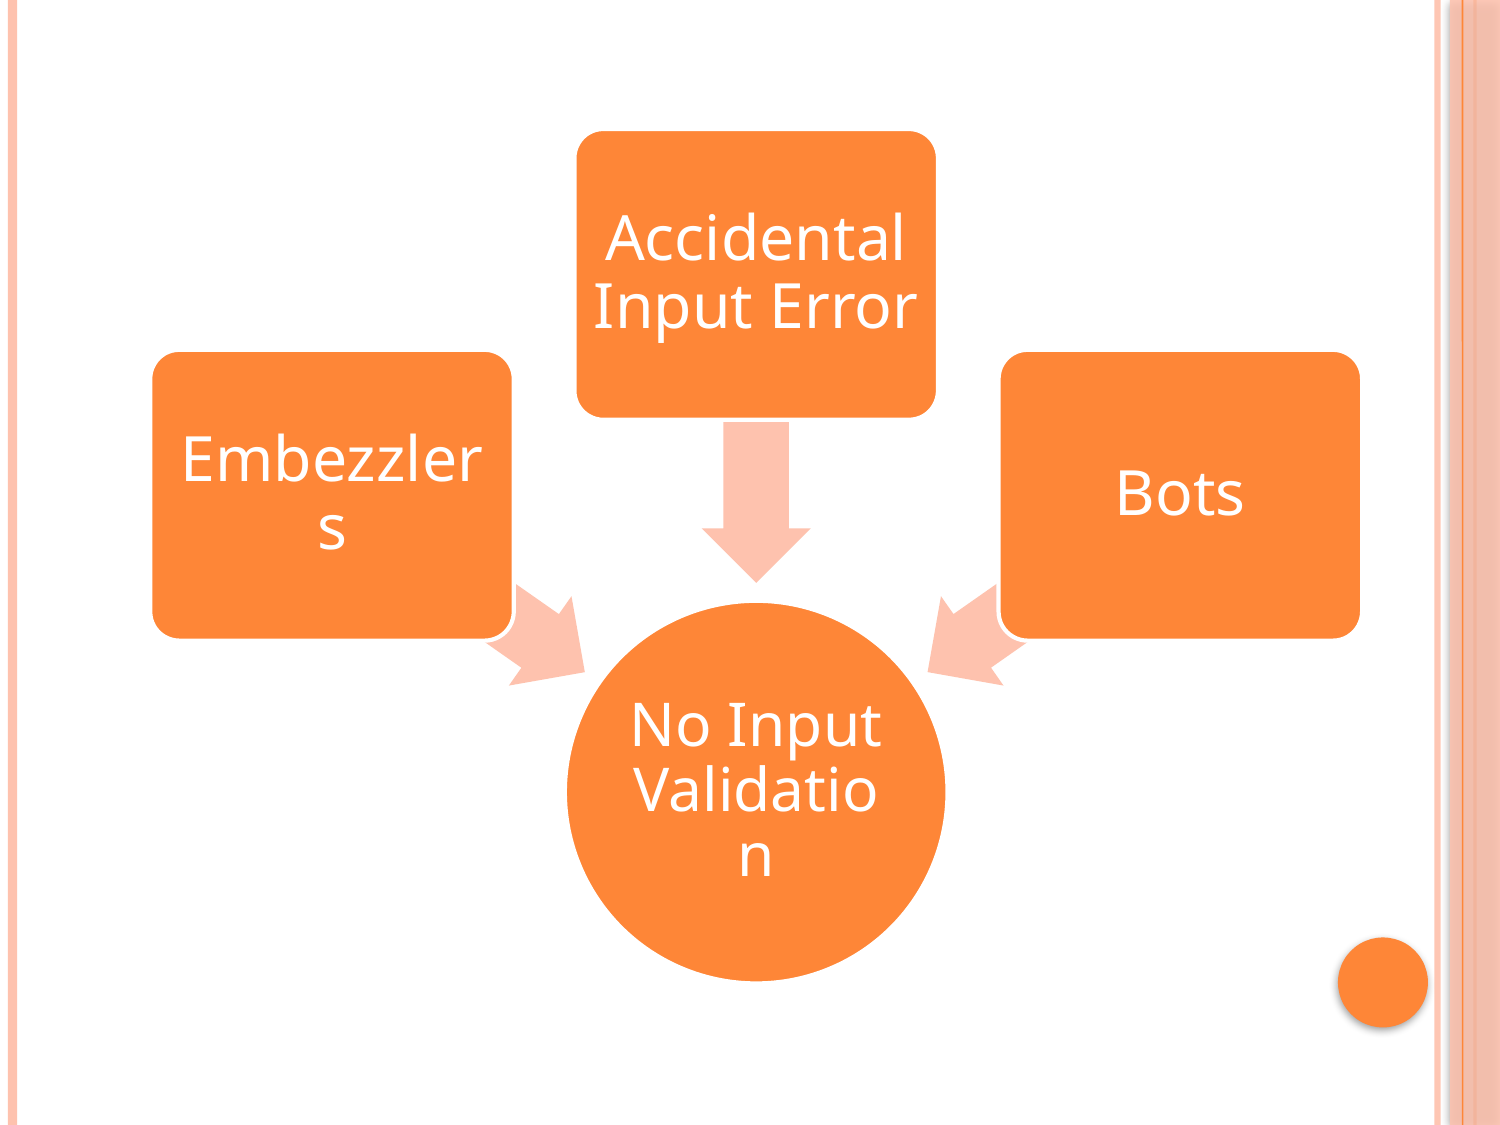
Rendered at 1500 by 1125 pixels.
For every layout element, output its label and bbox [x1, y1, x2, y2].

text_box [149, 111, 1363, 1001]
